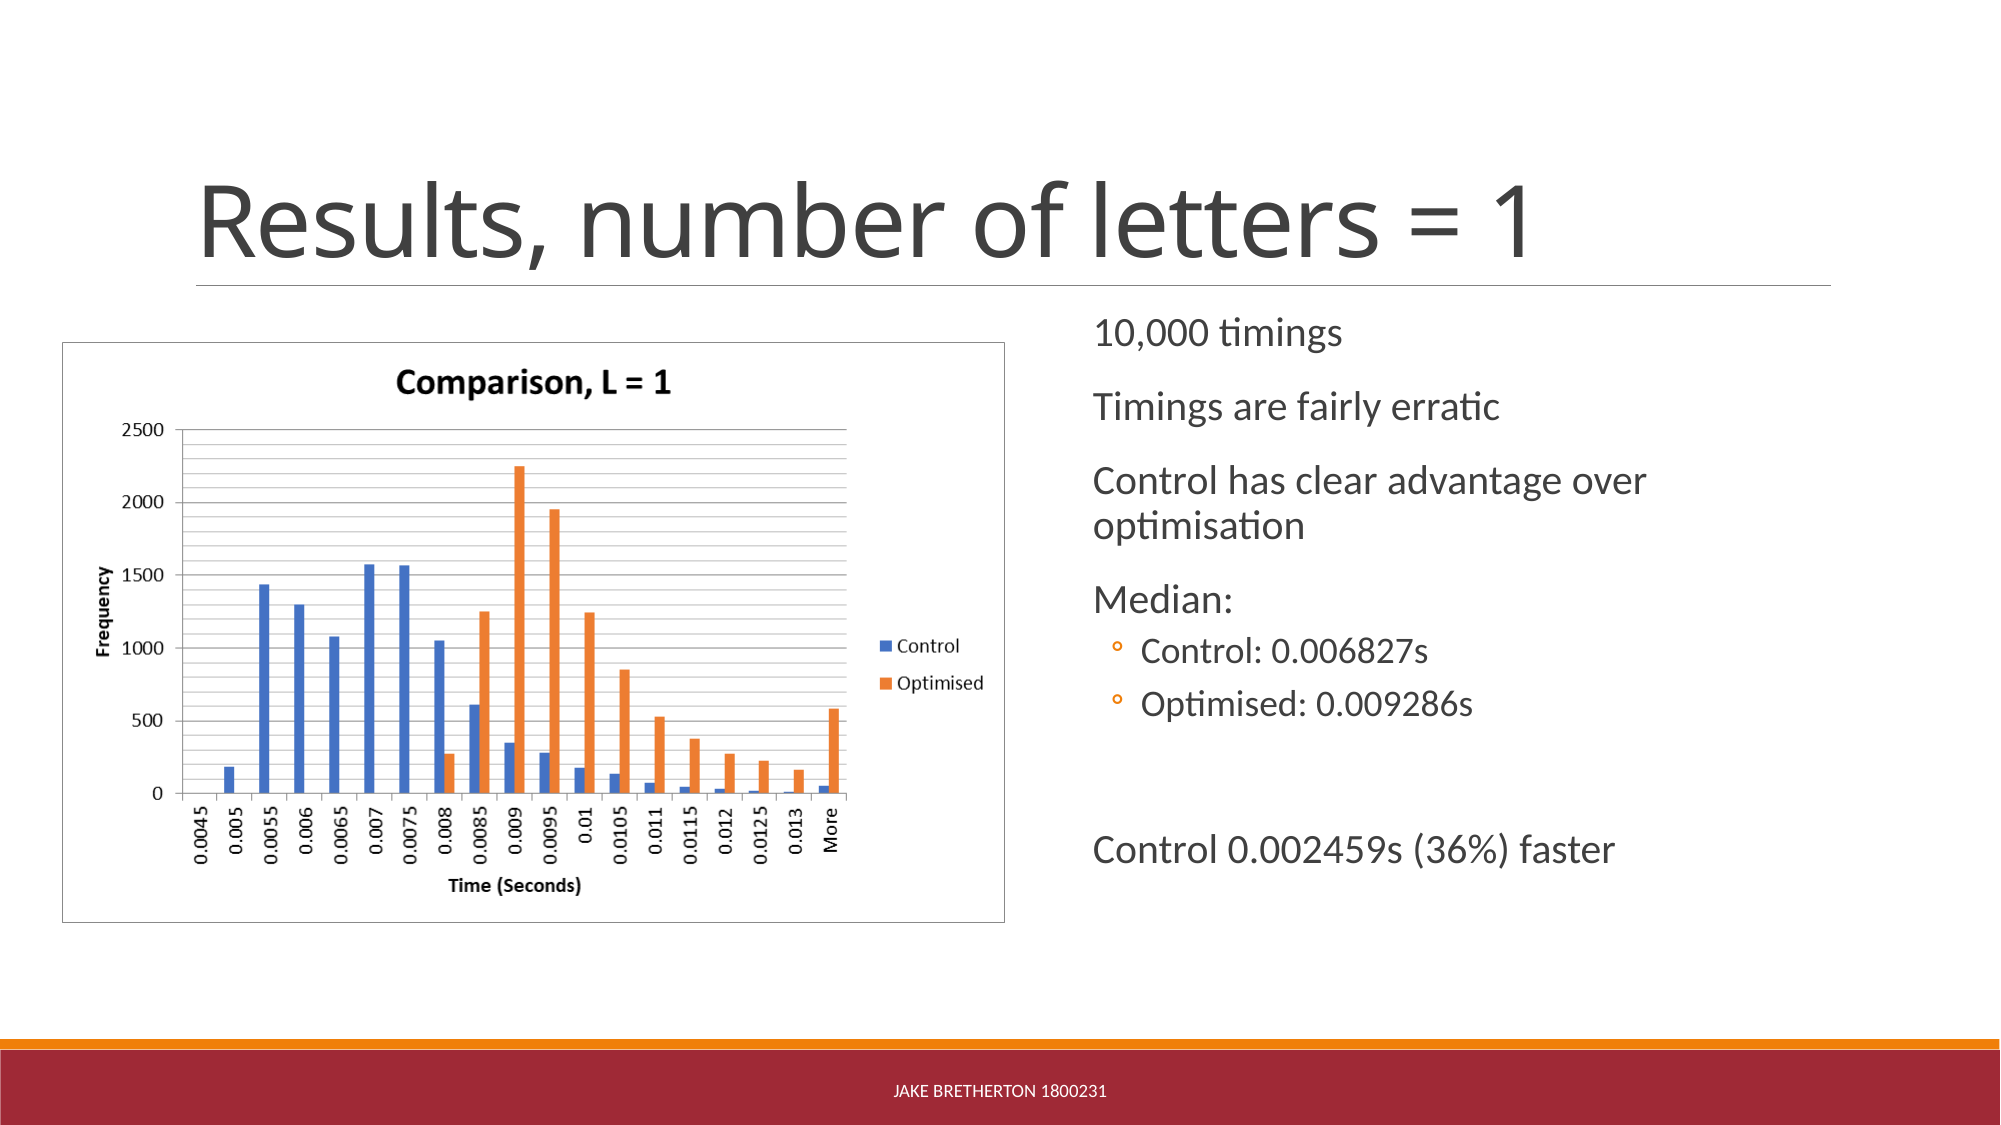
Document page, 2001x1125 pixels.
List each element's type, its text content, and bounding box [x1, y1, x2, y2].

list 10,000 timings Timings are fairly erratic Control has clear advantage over optimisation Median: Control: 0.006827s Optimised: 0.009286s Control 0.002459s (36%) faster [1077, 302, 1830, 963]
footer Jake Bretherton 1800231 [604, 1059, 1396, 1120]
title Results, number of letters = 1 [180, 47, 1830, 285]
picture [62, 342, 1006, 924]
